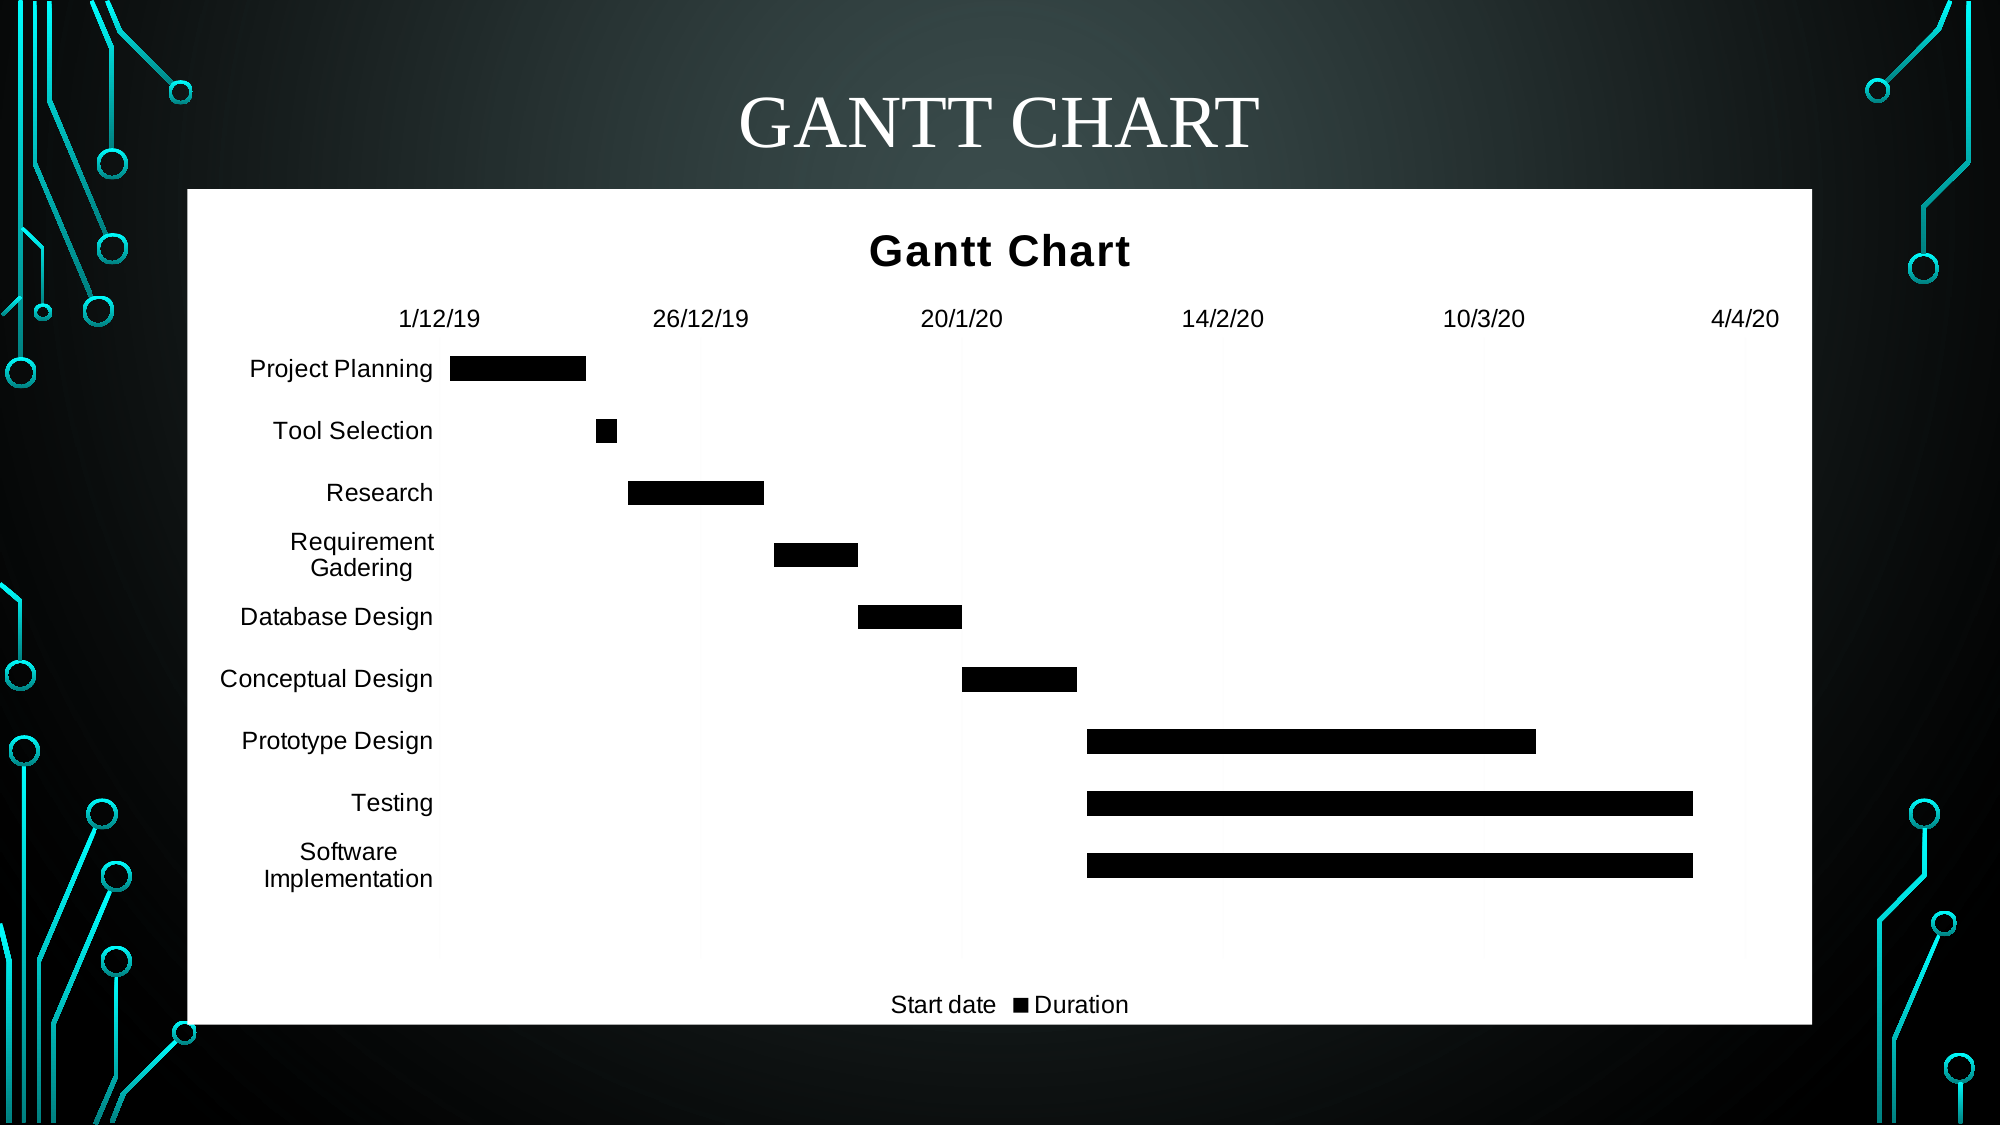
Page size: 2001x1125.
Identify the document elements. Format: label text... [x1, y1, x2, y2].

title Gantt Chart [187, 58, 1813, 188]
chart [186, 188, 1813, 1025]
